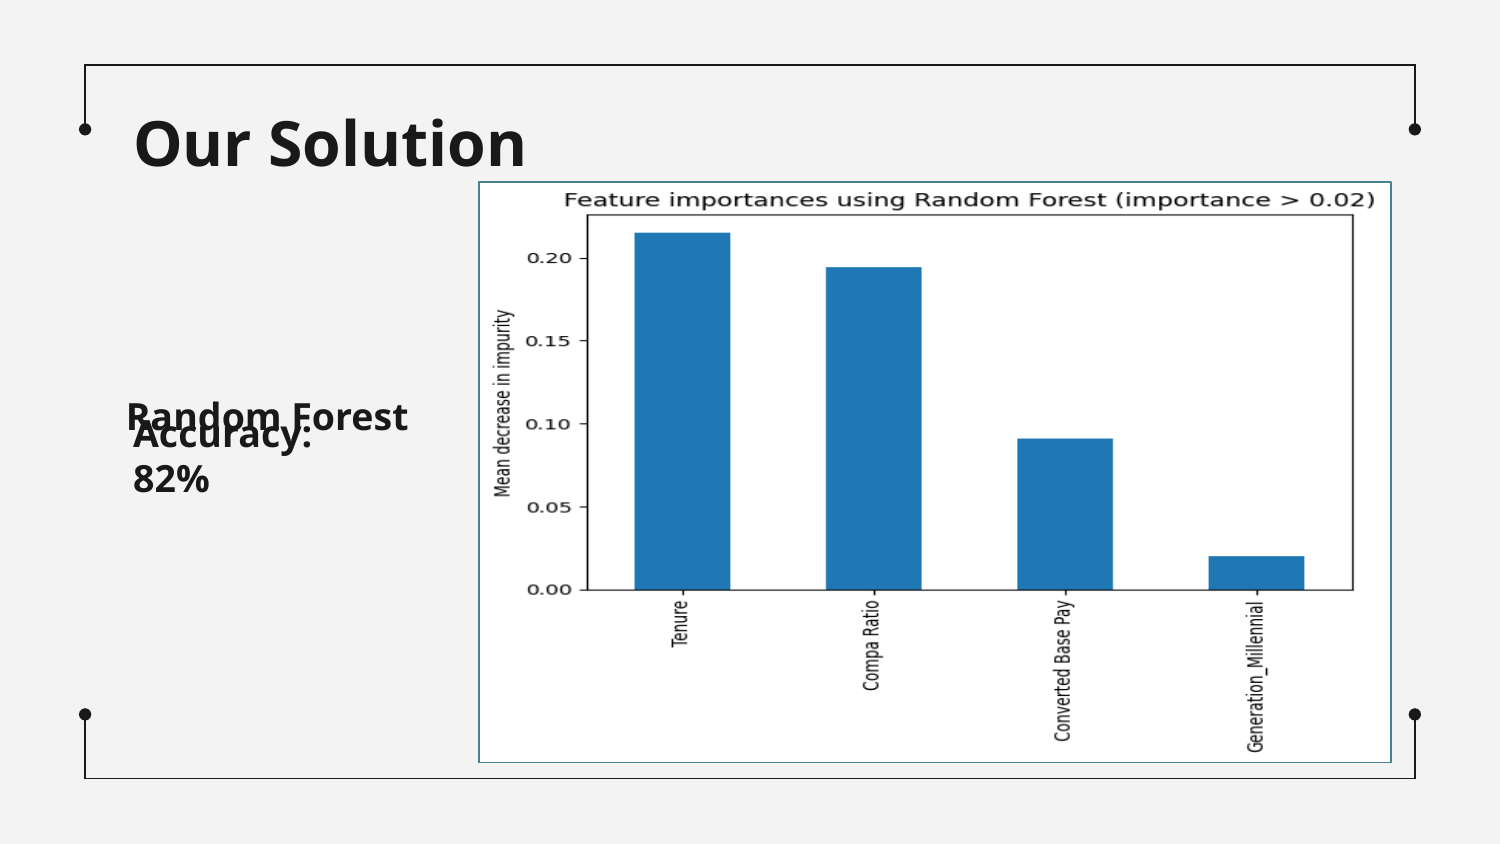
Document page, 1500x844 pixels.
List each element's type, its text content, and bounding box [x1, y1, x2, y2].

title Our Solution [118, 88, 602, 183]
subtitle Random Forest [110, 390, 454, 453]
picture [479, 182, 1391, 763]
subtitle Accuracy: 82% [118, 452, 337, 515]
